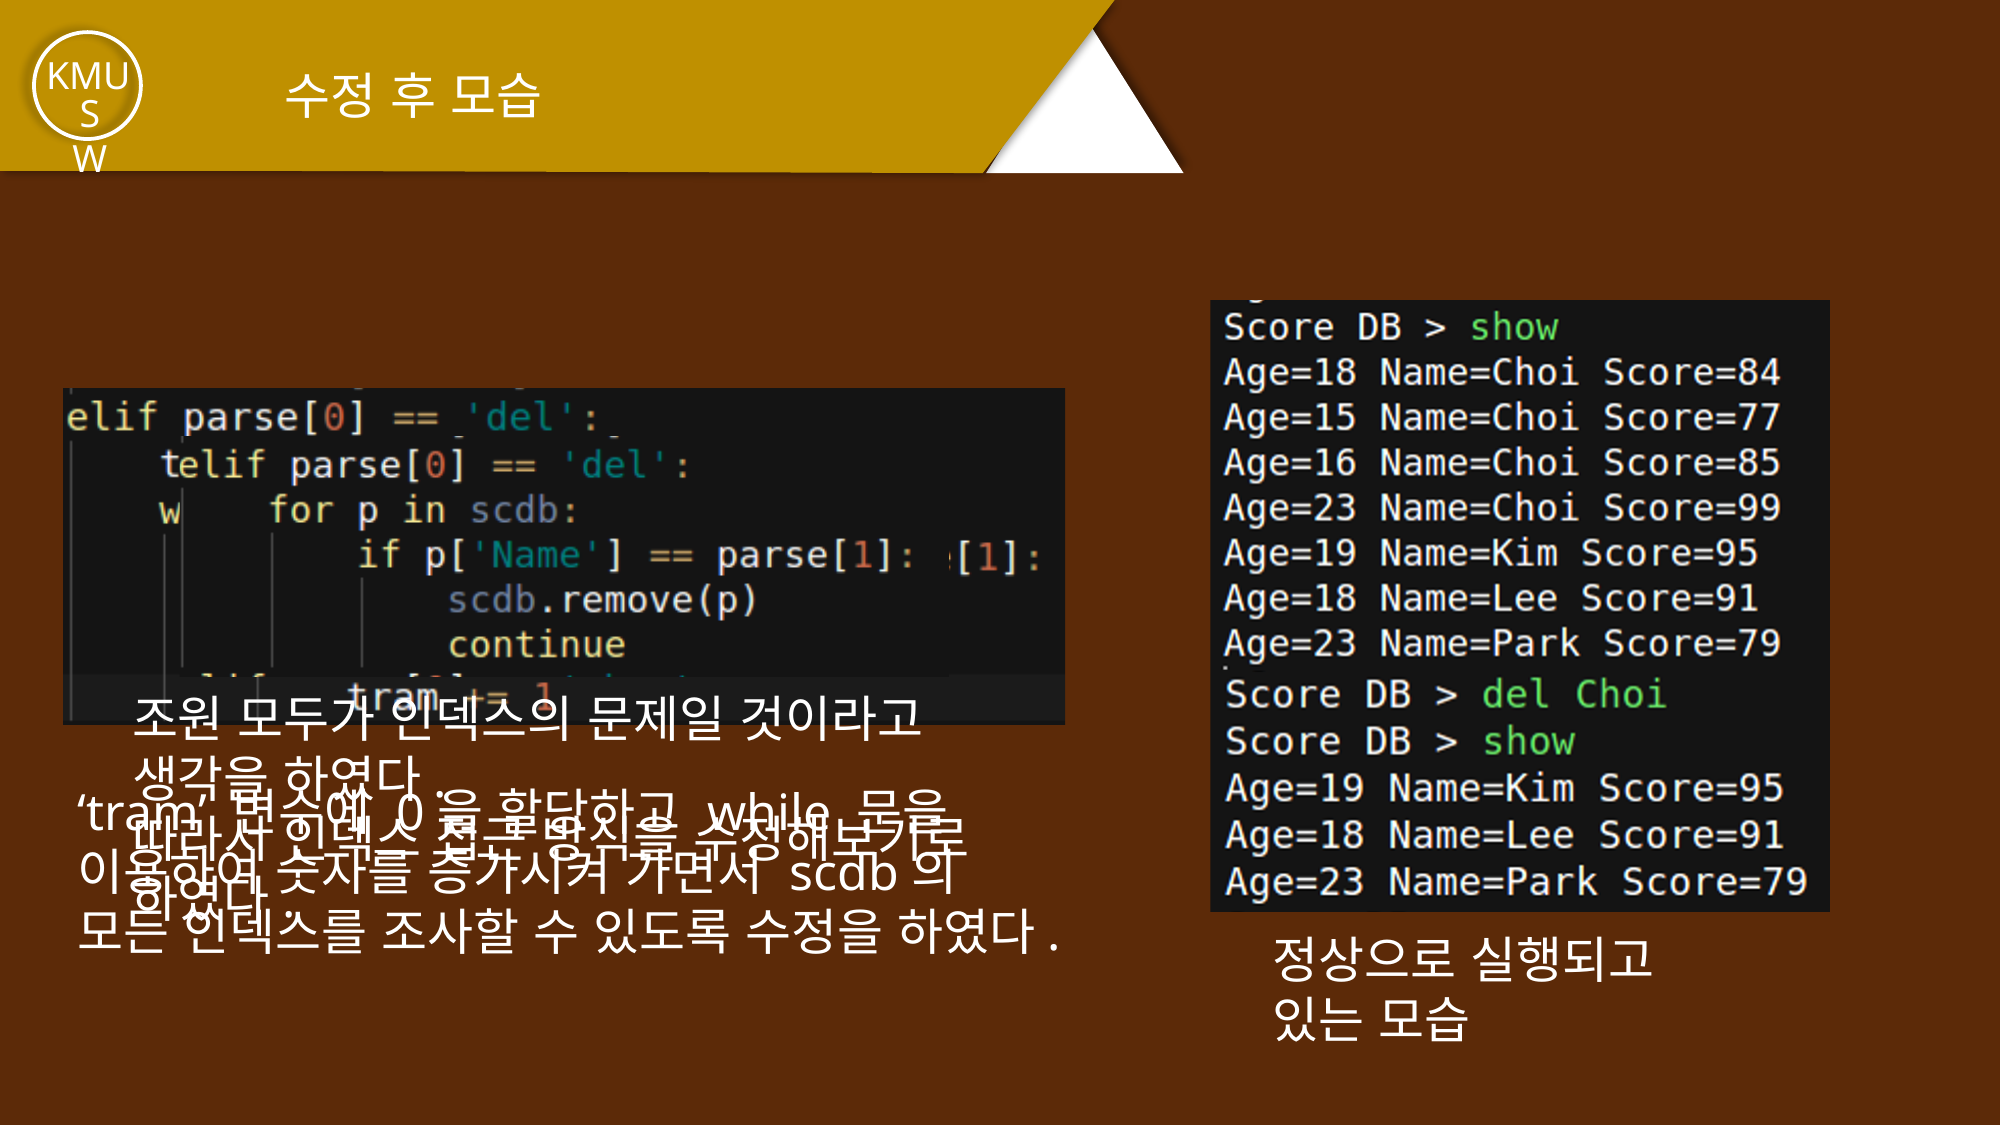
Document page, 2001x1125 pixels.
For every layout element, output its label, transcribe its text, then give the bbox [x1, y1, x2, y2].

picture [63, 388, 1066, 725]
text_box [997, 38, 1186, 175]
text_box 조원 모두가 인덱스의 문제일 것이라고 생각을 하였다. 따라서 인덱스 접근 방식을 수정해보기로 하였다. [117, 725, 1055, 936]
text_box [1209, 300, 1831, 912]
text_box [0, 0, 1116, 175]
text_box 정상으로 실행되고 있는 모습 [1258, 921, 1760, 1056]
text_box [31, 30, 146, 143]
text_box 수정 후 모습 [269, 56, 558, 132]
text_box ‘tram’ 변수에 0을 할당하고 while 문을 이용하여 숫자를 증가시켜 가면서 scdb의 모든 인덱스를 조사할 수 있도록 수정을 하였다. [63, 772, 1066, 968]
